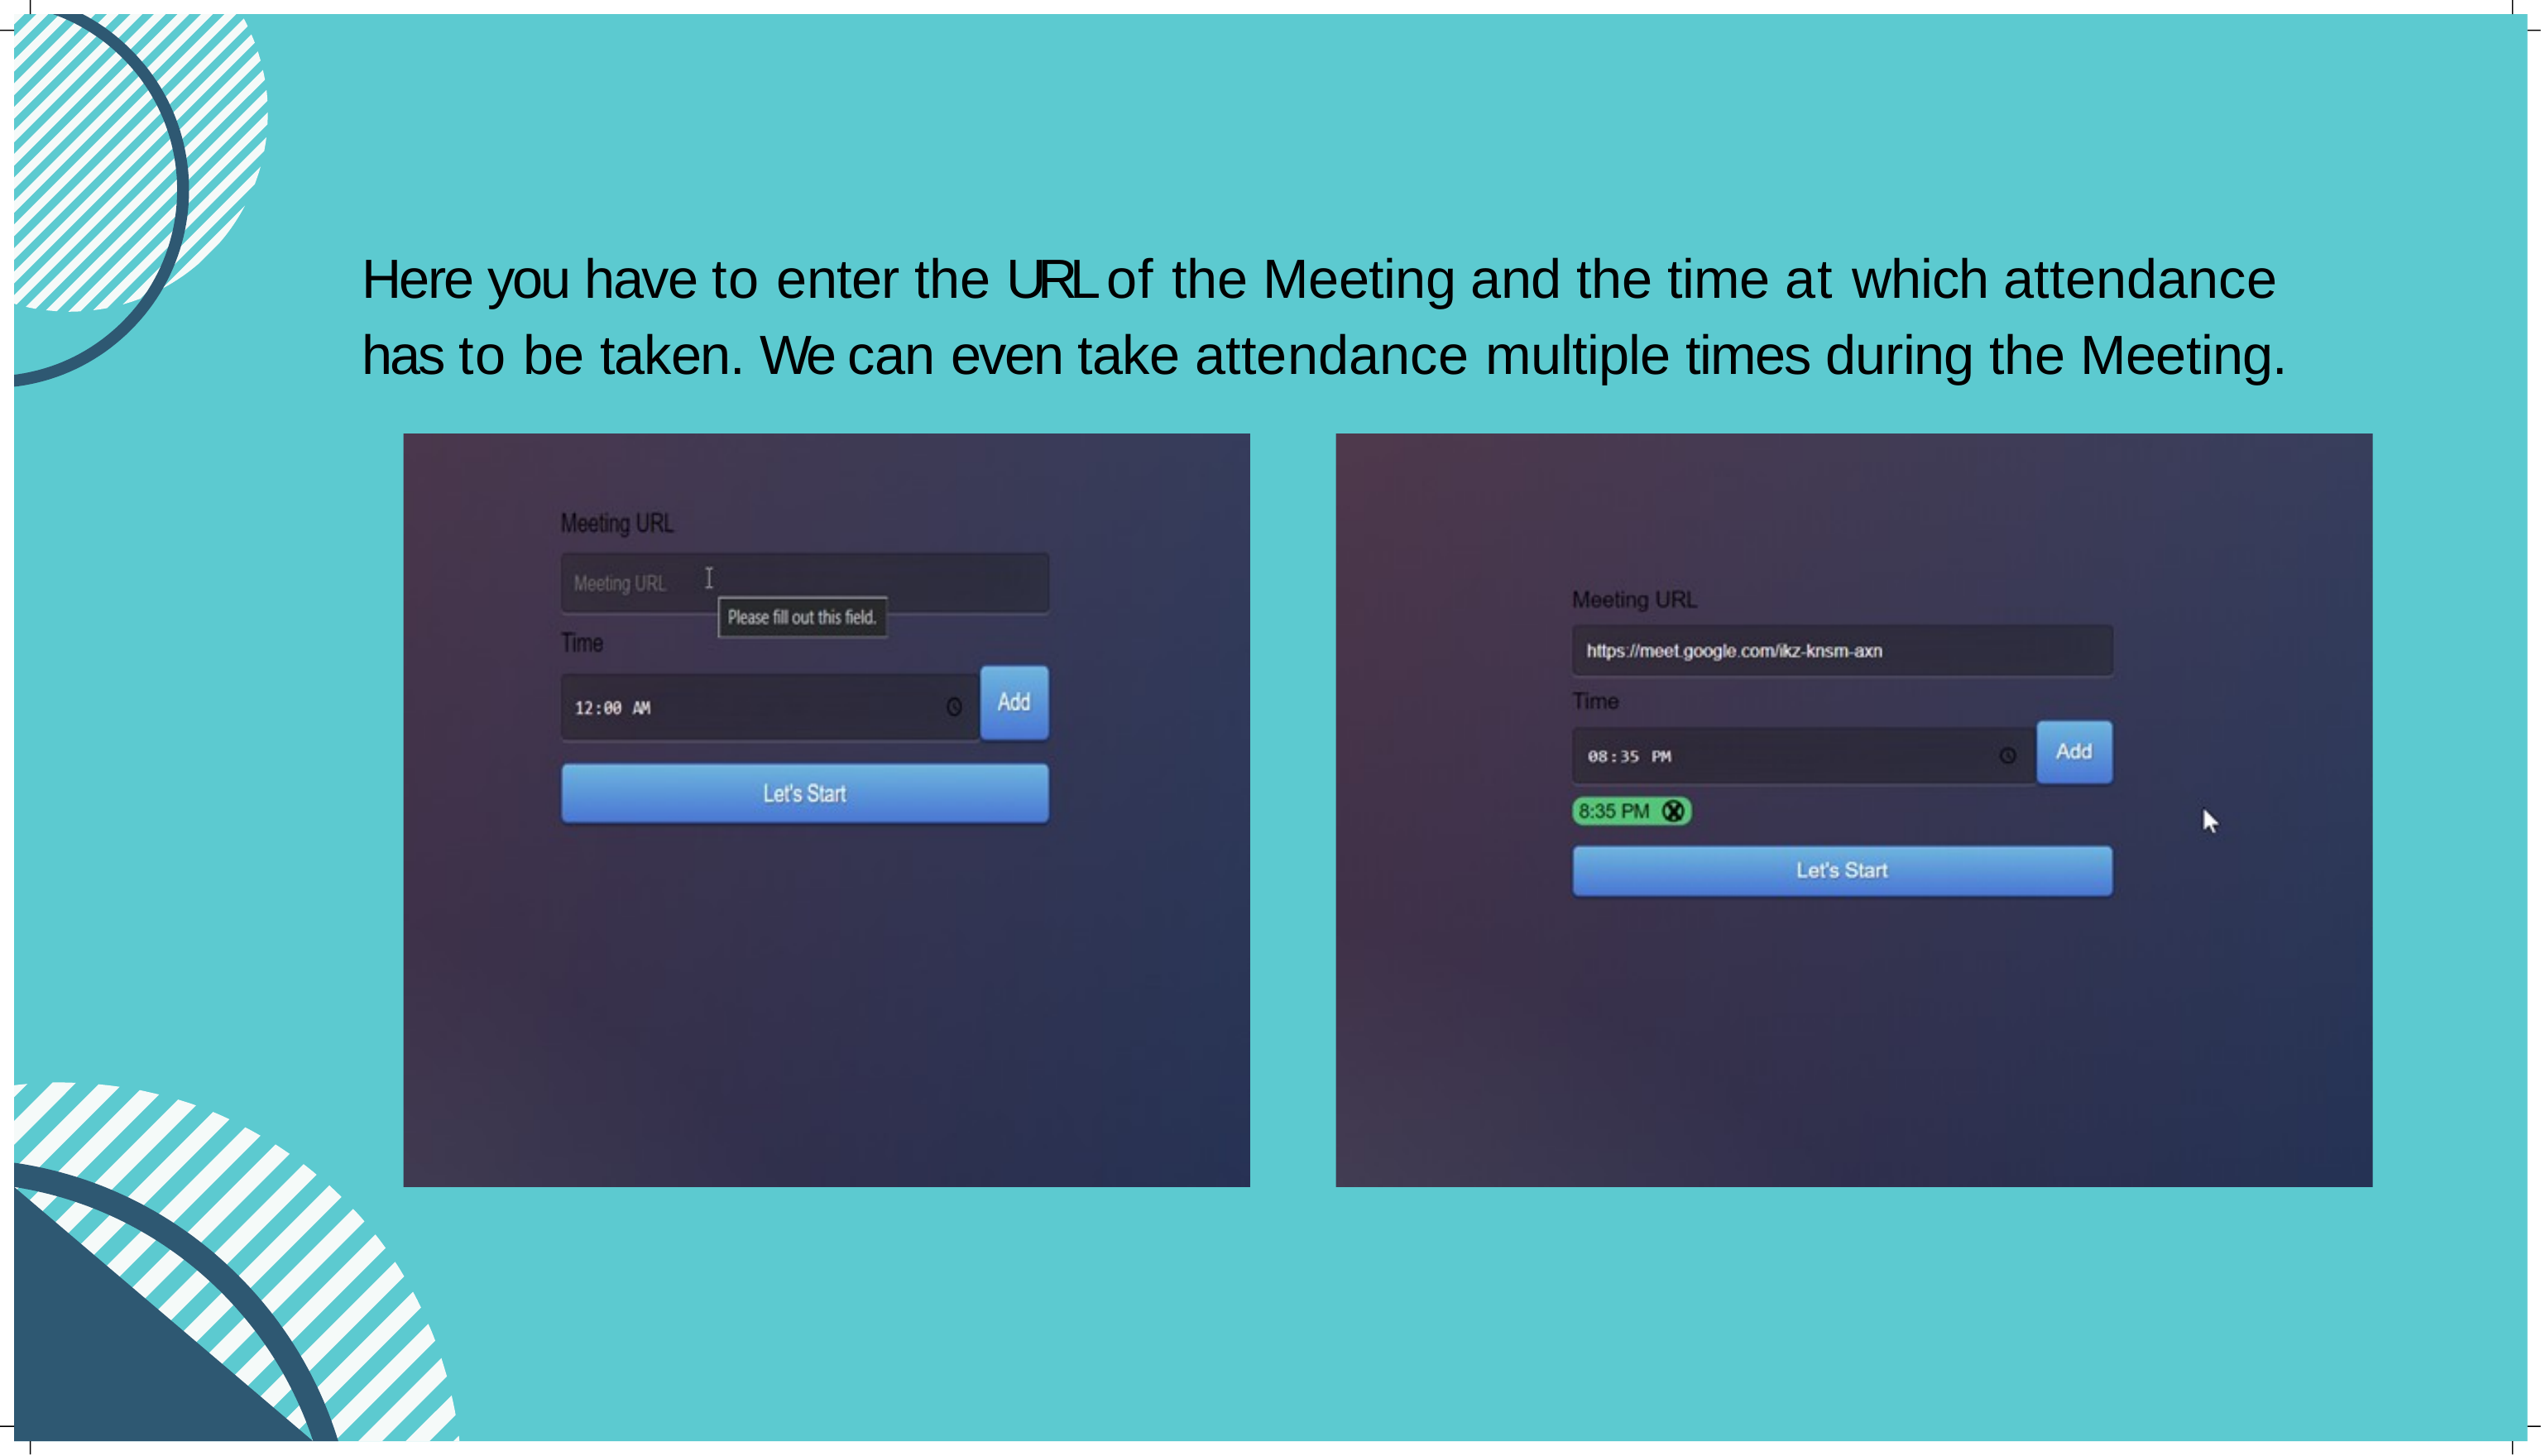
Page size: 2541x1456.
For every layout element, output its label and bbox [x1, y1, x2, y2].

text_box [0, 0, 2541, 1455]
